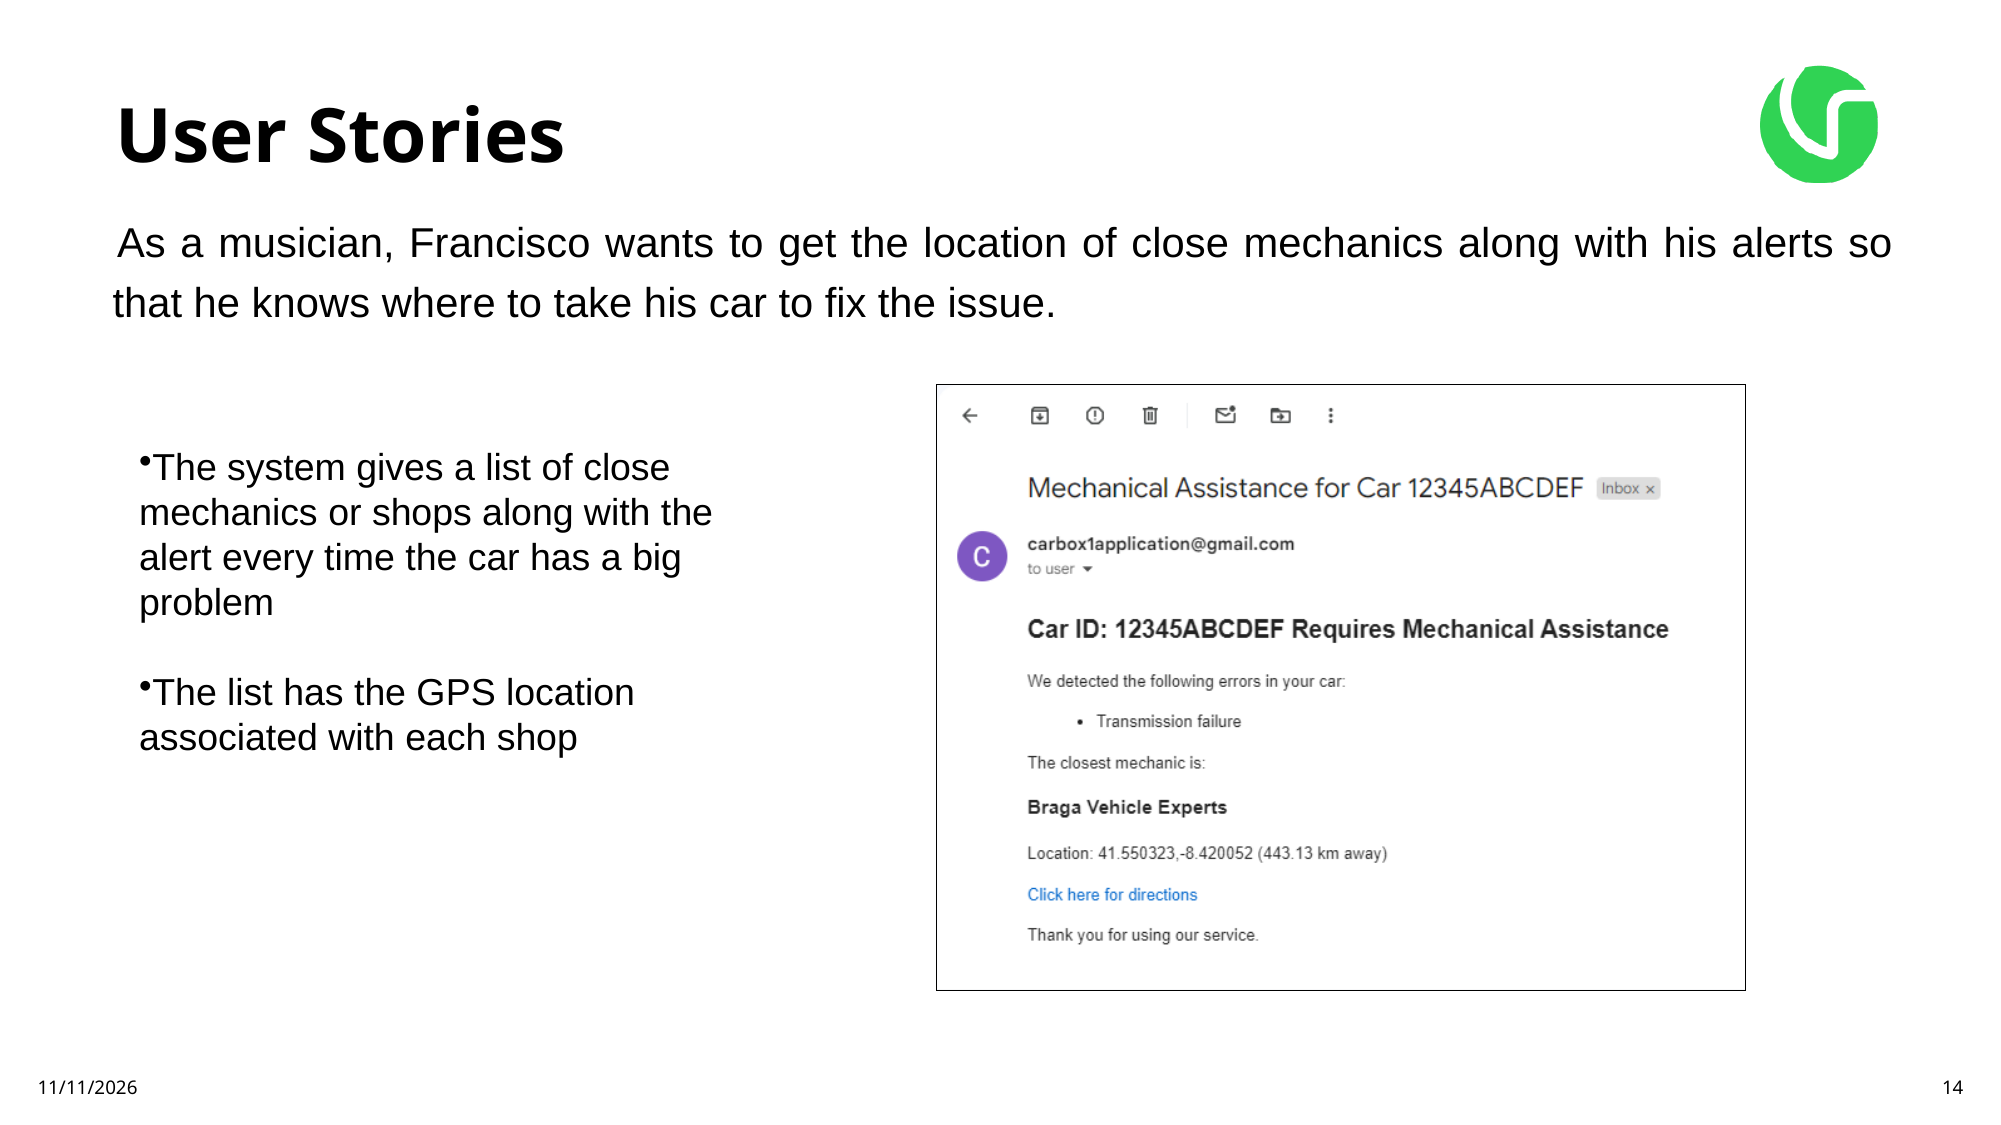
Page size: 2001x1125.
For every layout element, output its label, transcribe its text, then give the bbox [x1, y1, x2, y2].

picture [1760, 64, 1878, 183]
title User Stories [100, 90, 1863, 198]
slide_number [22, 1058, 596, 1119]
text_box The system gives a list of close mechanics or shops along with the alert every time the car has a big problem The list has the GPS location associated with each shop [124, 435, 789, 856]
slide_number 14 [1908, 1058, 1979, 1119]
picture [935, 384, 1746, 991]
list As a musician, Francisco wants to get the location of close mechanics along with his alerts so that he knows where to take his car to fix the issue. [60, 198, 1909, 328]
